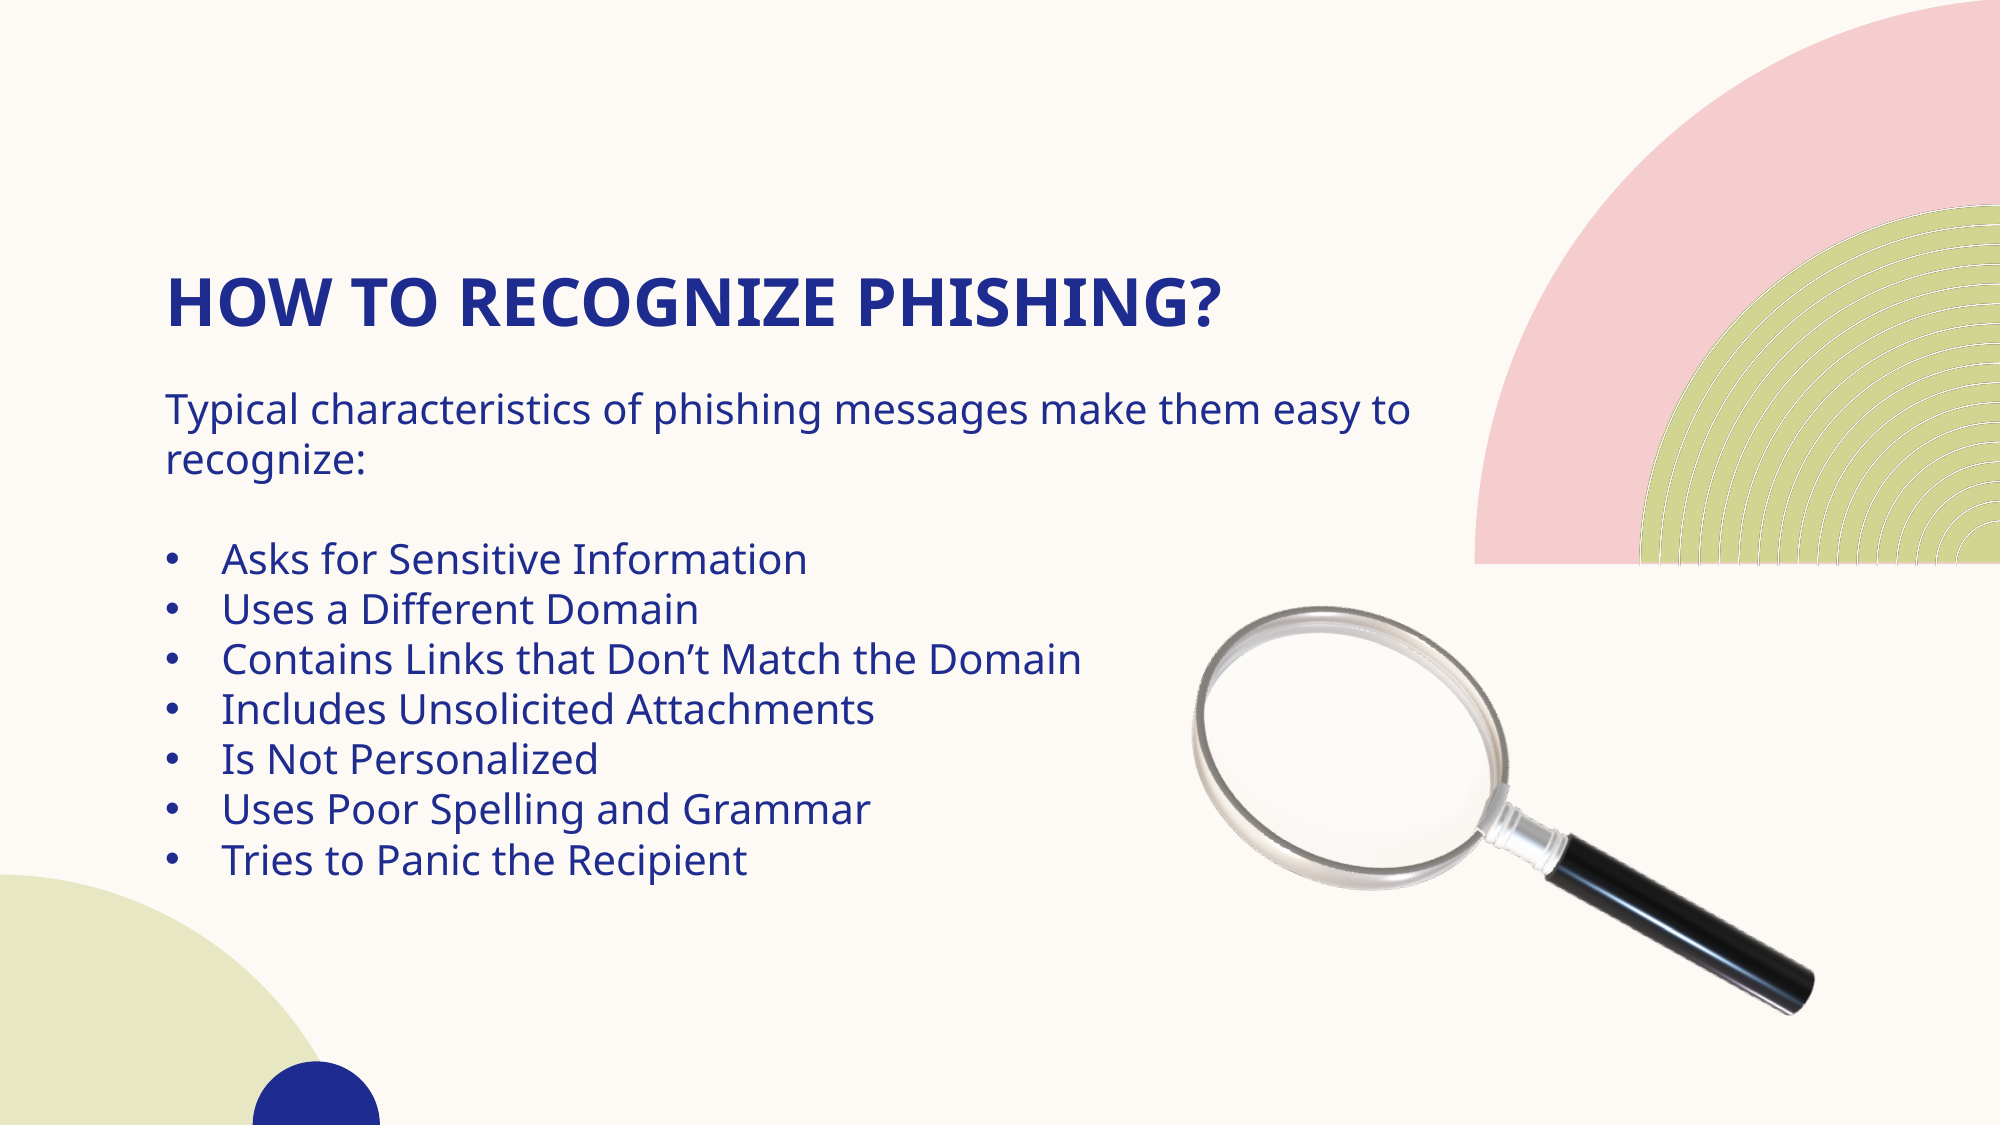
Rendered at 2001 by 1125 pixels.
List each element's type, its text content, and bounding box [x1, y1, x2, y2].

title How to Recognize Phishing? [150, 173, 1437, 340]
picture [1131, 550, 1909, 1120]
list Typical characteristics of phishing messages make them easy to recognize: Asks for Sensitive Information Uses a Different Domain Contains Links that Don’t Match the Domain Includes Unsolicited Attachments Is Not Personalized Uses Poor Spelling and Grammar Tries to Panic the Recipient [150, 382, 1475, 993]
picture [1639, 204, 2001, 566]
